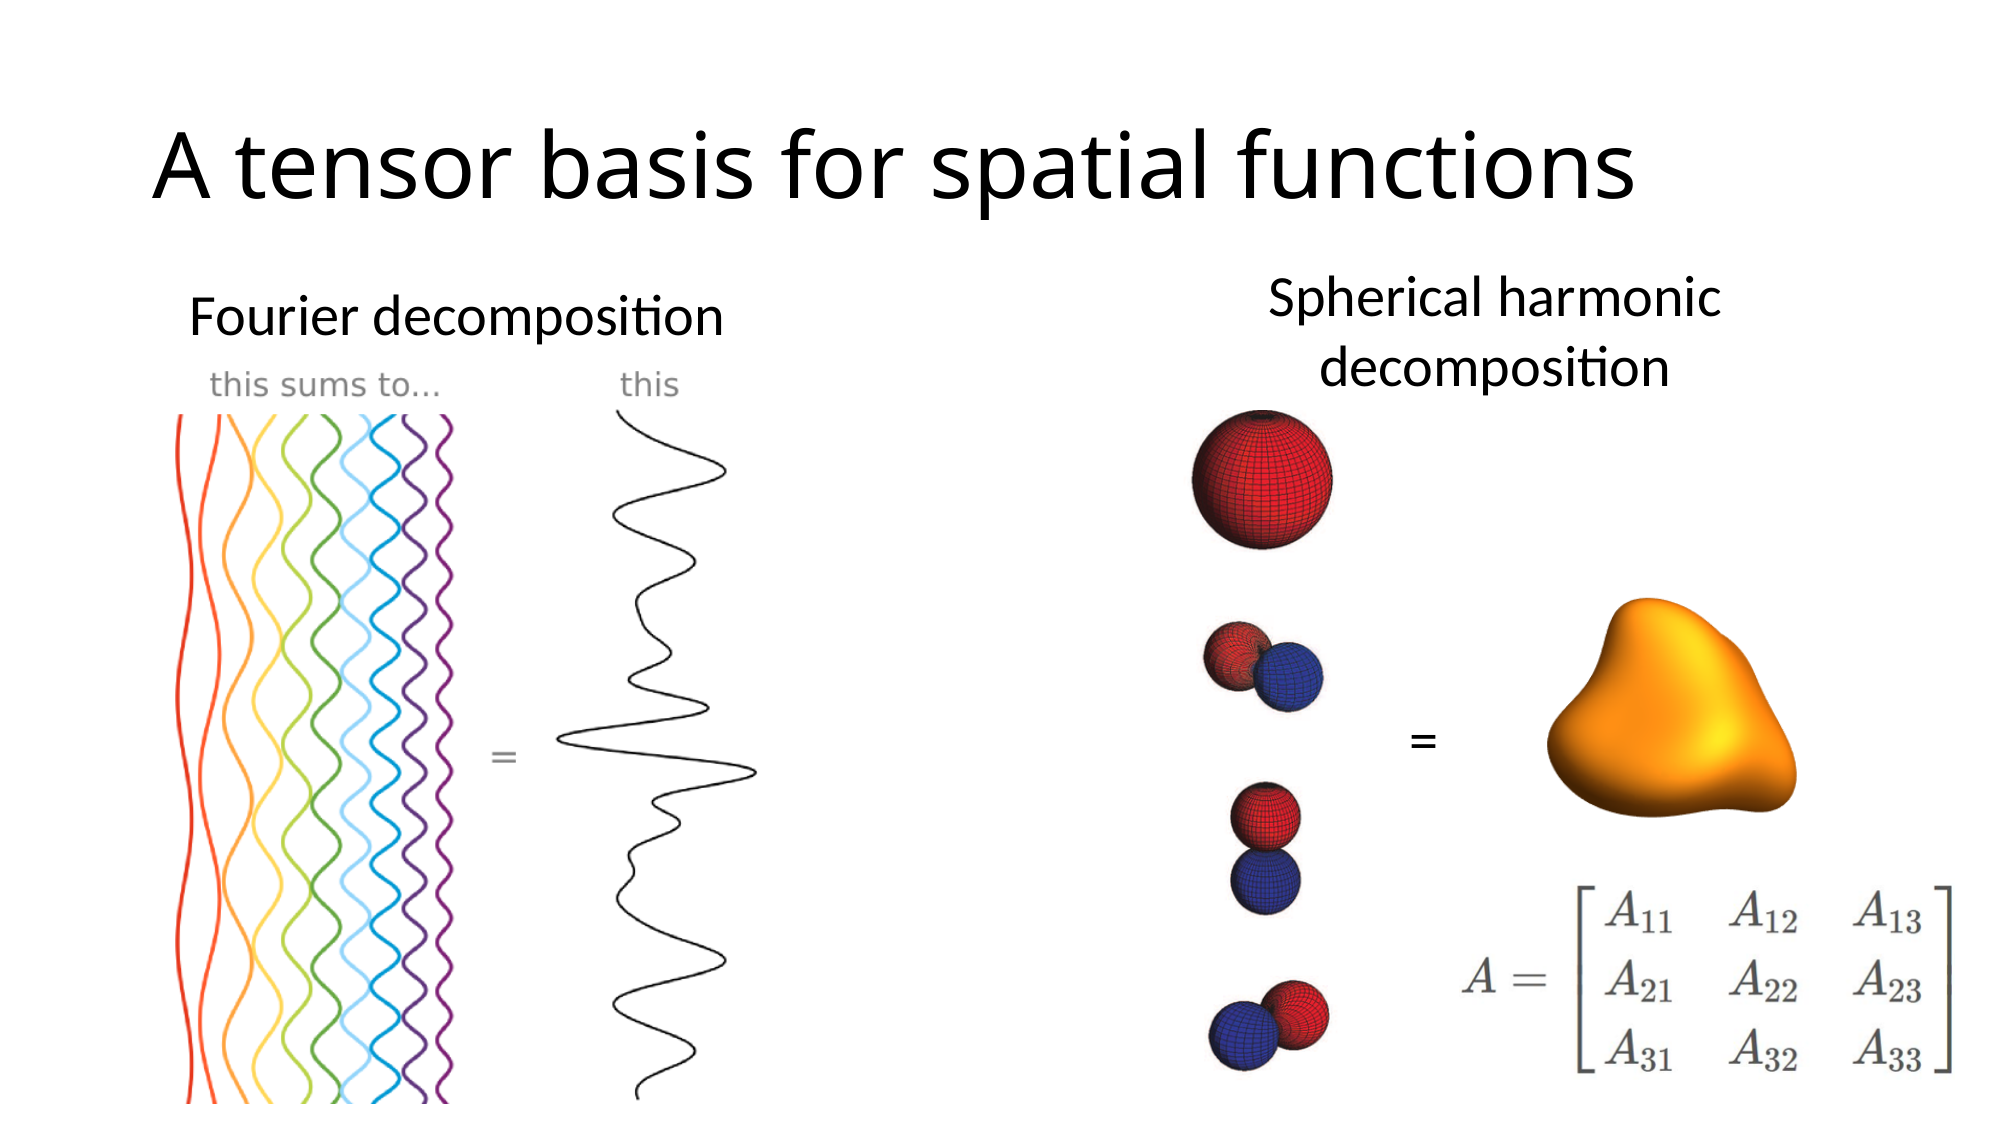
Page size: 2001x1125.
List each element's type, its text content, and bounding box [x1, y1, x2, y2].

picture [1168, 592, 1354, 744]
text_box Fourier decomposition [137, 269, 778, 355]
title A tensor basis for spatial functions [137, 59, 1863, 278]
picture [1459, 527, 1955, 1114]
picture [1168, 772, 1353, 924]
picture [1157, 410, 1353, 563]
text_box Spherical harmonic decomposition [1175, 250, 1816, 406]
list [162, 371, 764, 1105]
text_box = [1394, 694, 1454, 780]
picture [1153, 952, 1353, 1105]
